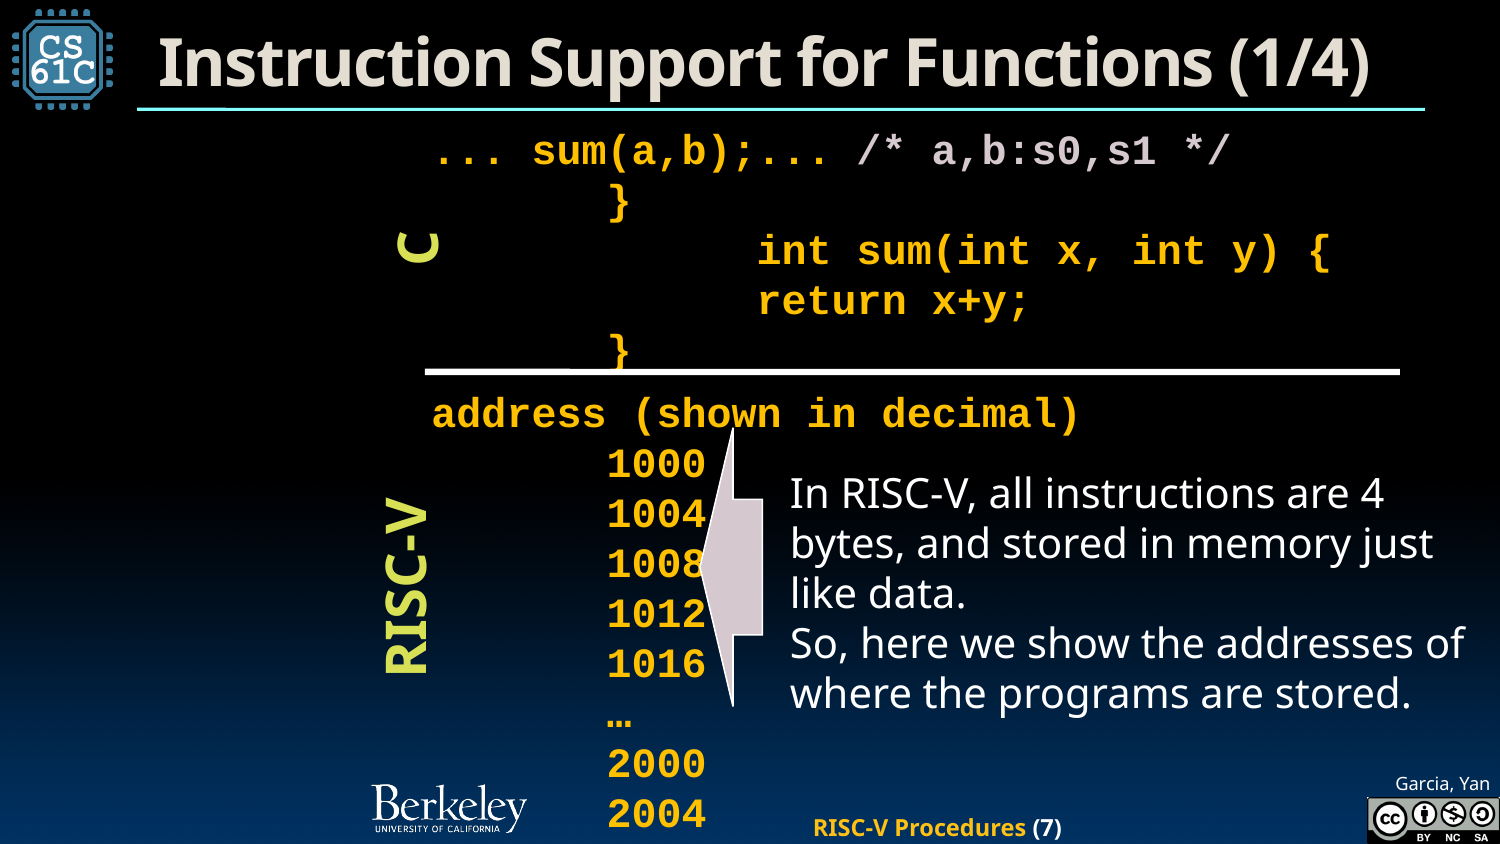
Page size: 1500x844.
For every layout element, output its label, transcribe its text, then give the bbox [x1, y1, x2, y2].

text_box RISC-V [362, 483, 445, 694]
text_box C [375, 216, 458, 282]
picture [0, 0, 1500, 844]
text_box [699, 427, 763, 707]
text_box In RISC-V, all instructions are 4 bytes, and stored in memory just like data. So, here we show the addresses of where the programs are stored. [775, 459, 1488, 725]
title Instruction Support for Functions (1/4) [137, 9, 1430, 104]
list ... sum(a,b);... /* a,b:s0,s1 */ } int sum(int x, int y) { return x+y; } address (shown in decimal) 1000 1004 1008 1012 1016 … 2000 2004 [374, 111, 1430, 773]
